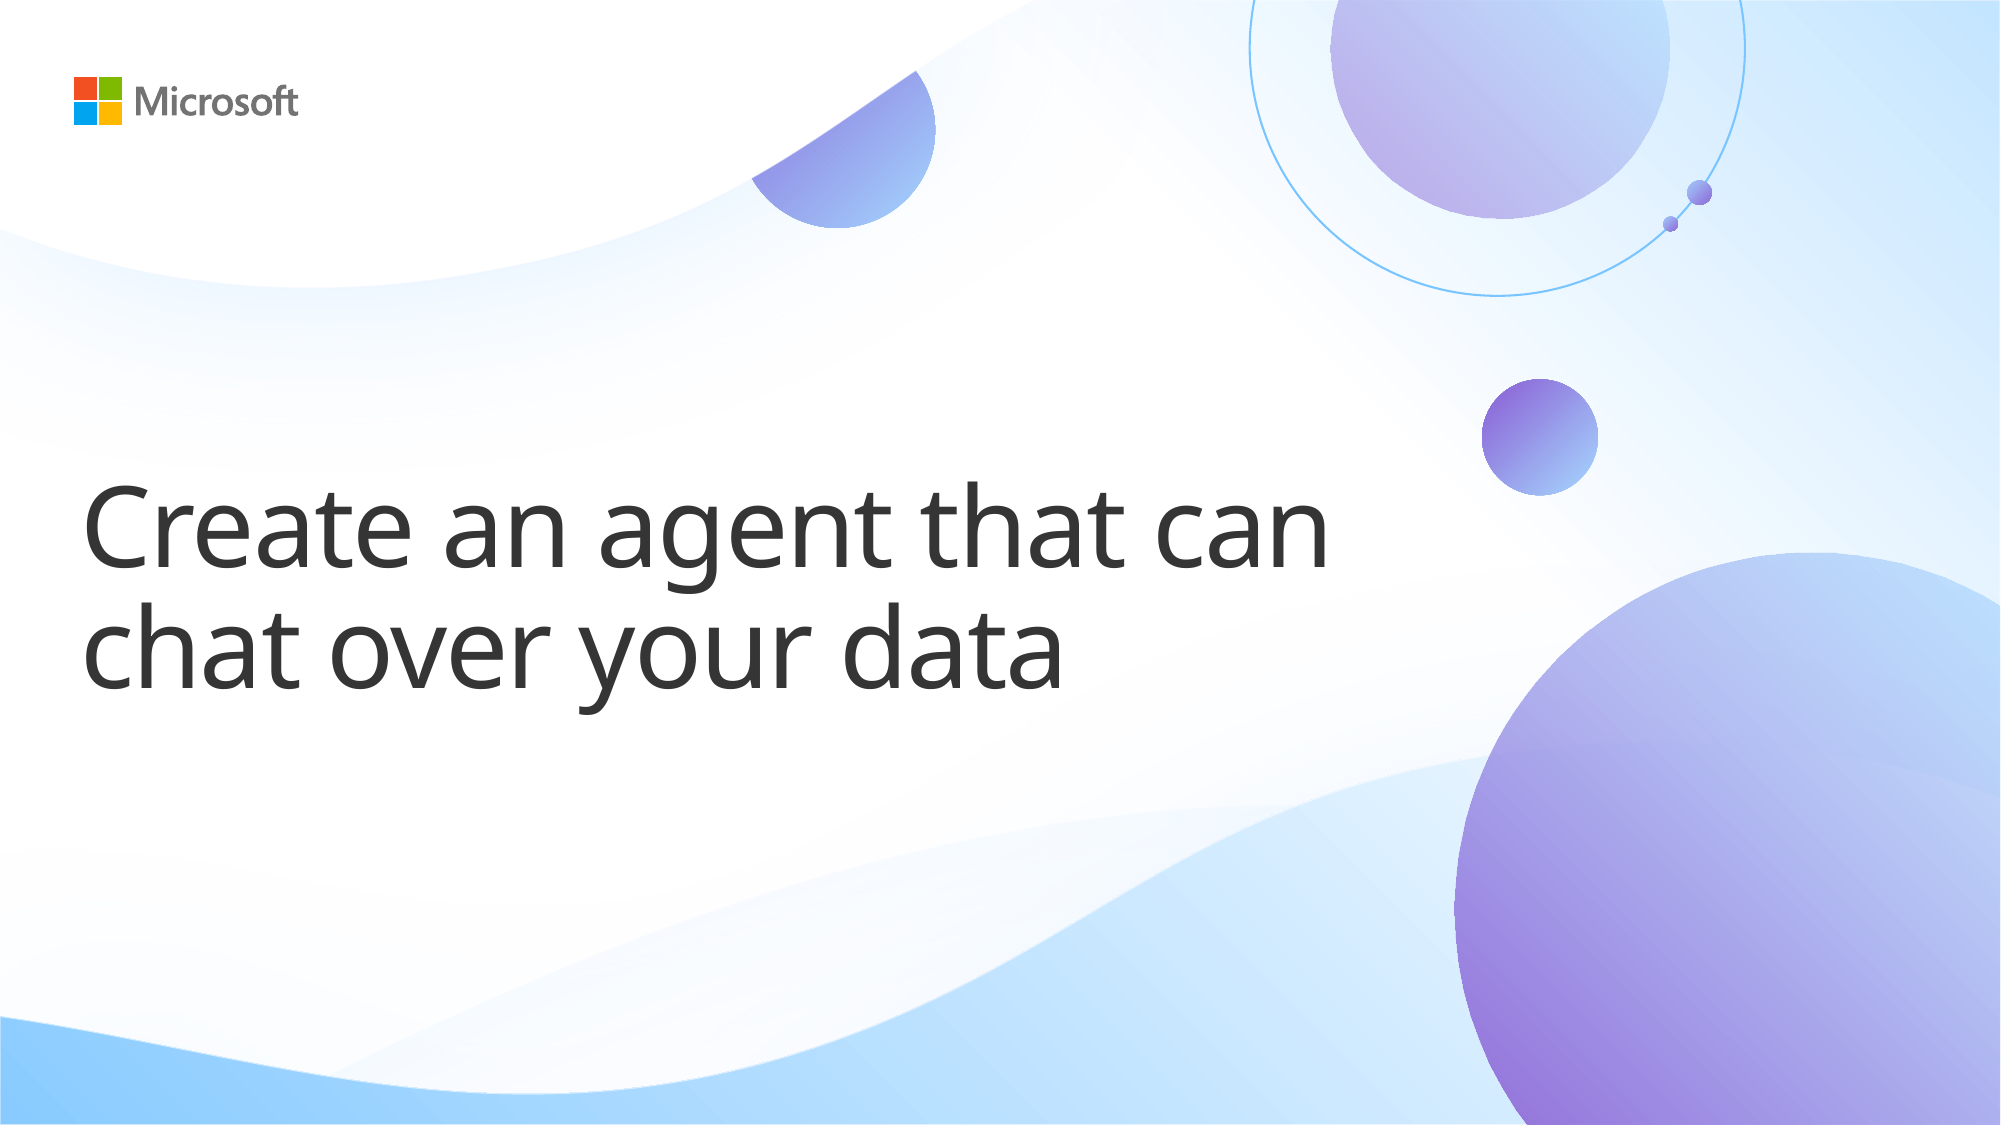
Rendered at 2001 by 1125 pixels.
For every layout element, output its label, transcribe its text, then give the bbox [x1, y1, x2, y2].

title Create an agent that can chat over your data [56, 455, 1966, 750]
